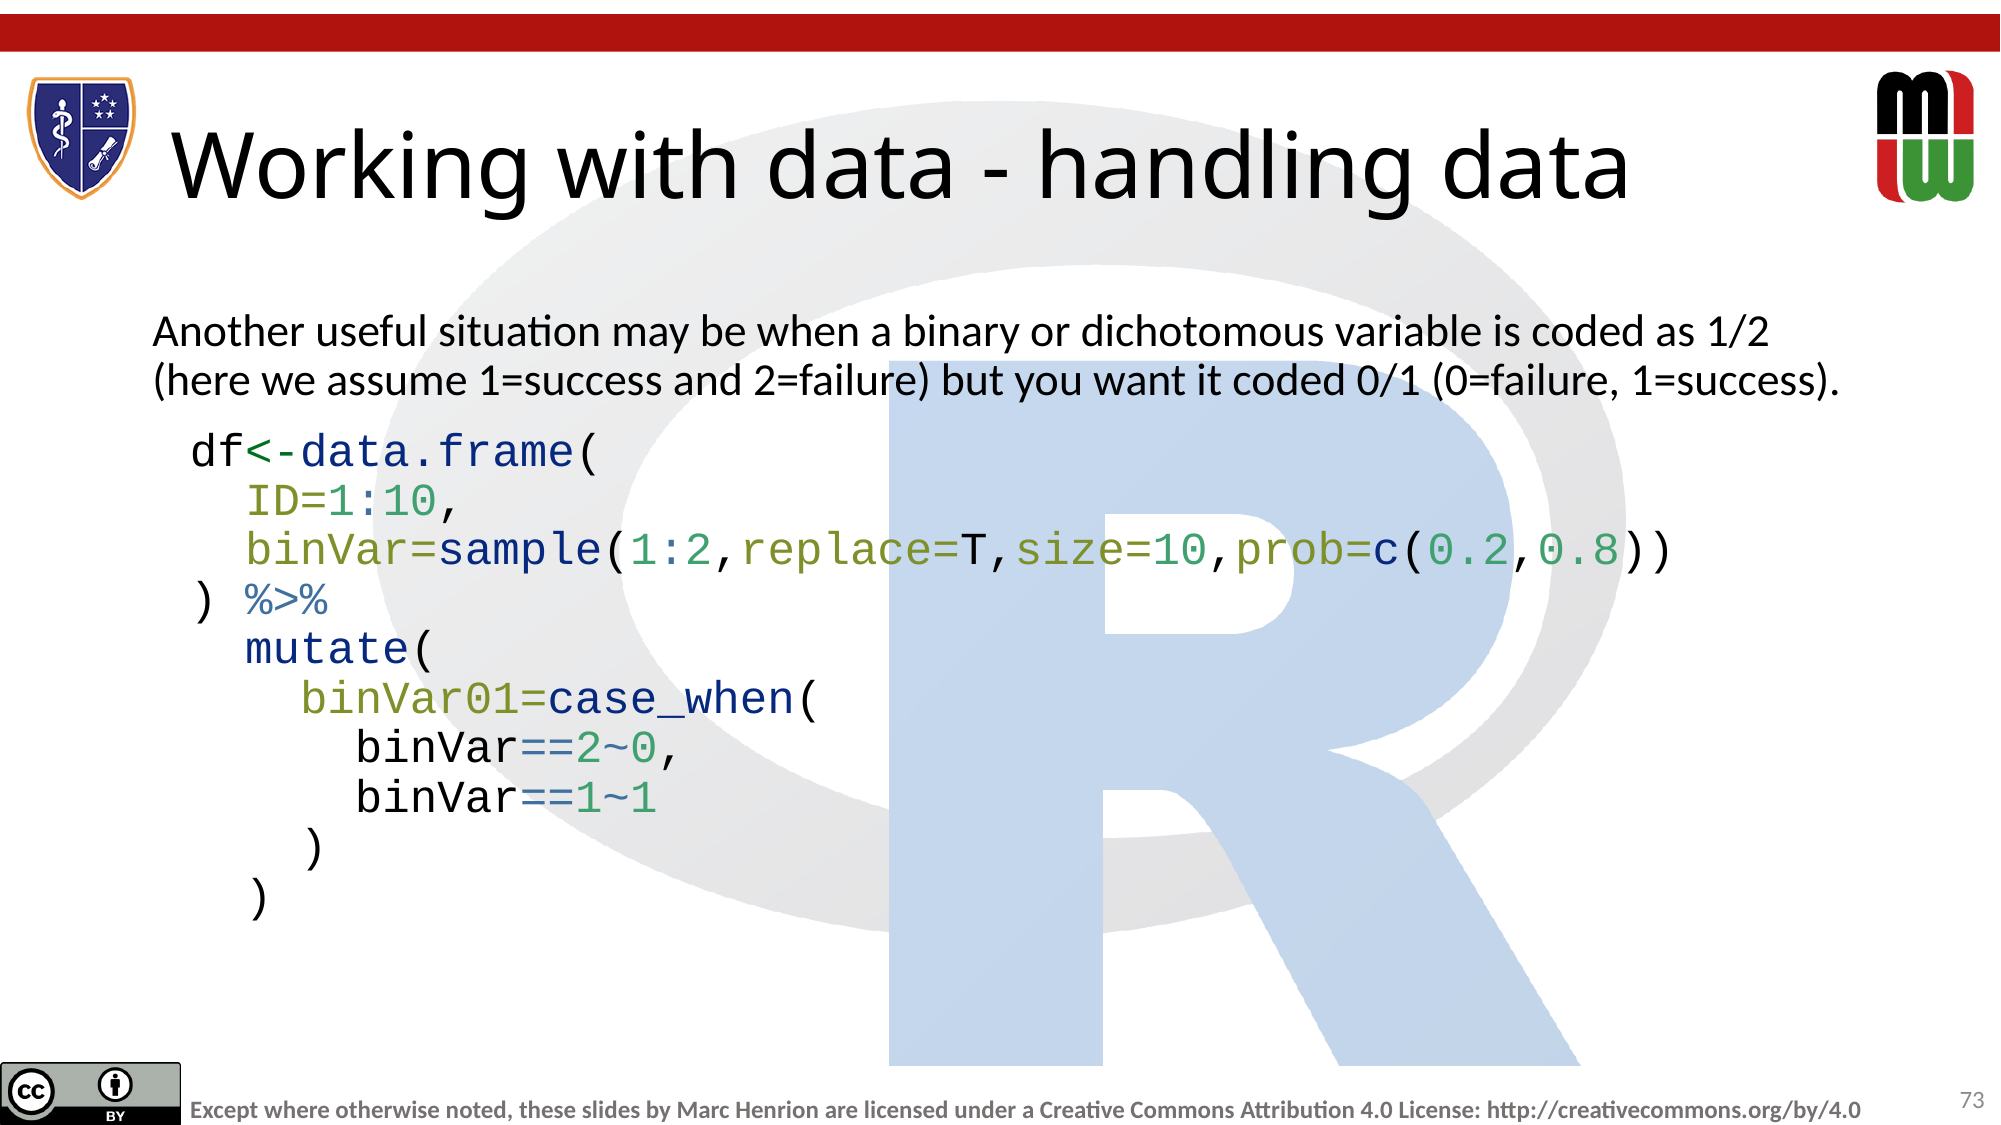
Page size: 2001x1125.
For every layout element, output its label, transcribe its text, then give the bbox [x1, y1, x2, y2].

picture [0, 53, 161, 215]
picture [0, 1062, 181, 1125]
title Working with data - handling data [155, 59, 1851, 278]
slide_number 73 [1550, 1073, 2000, 1125]
list Another useful situation may be when a binary or dichotomous variable is coded as 1/2 (here we assume 1=success and 2=failure) but you want it coded 0/1 (0=failure, 1=success). df<-data.frame( ID=1:10, binVar=sample(1:2,replace=T,size=10,prob=c(0.2,0.8)) ) %>% mutate( binVar01=case_when( binVar==2~0, binVar==1~1 ) ) [137, 299, 1863, 1066]
